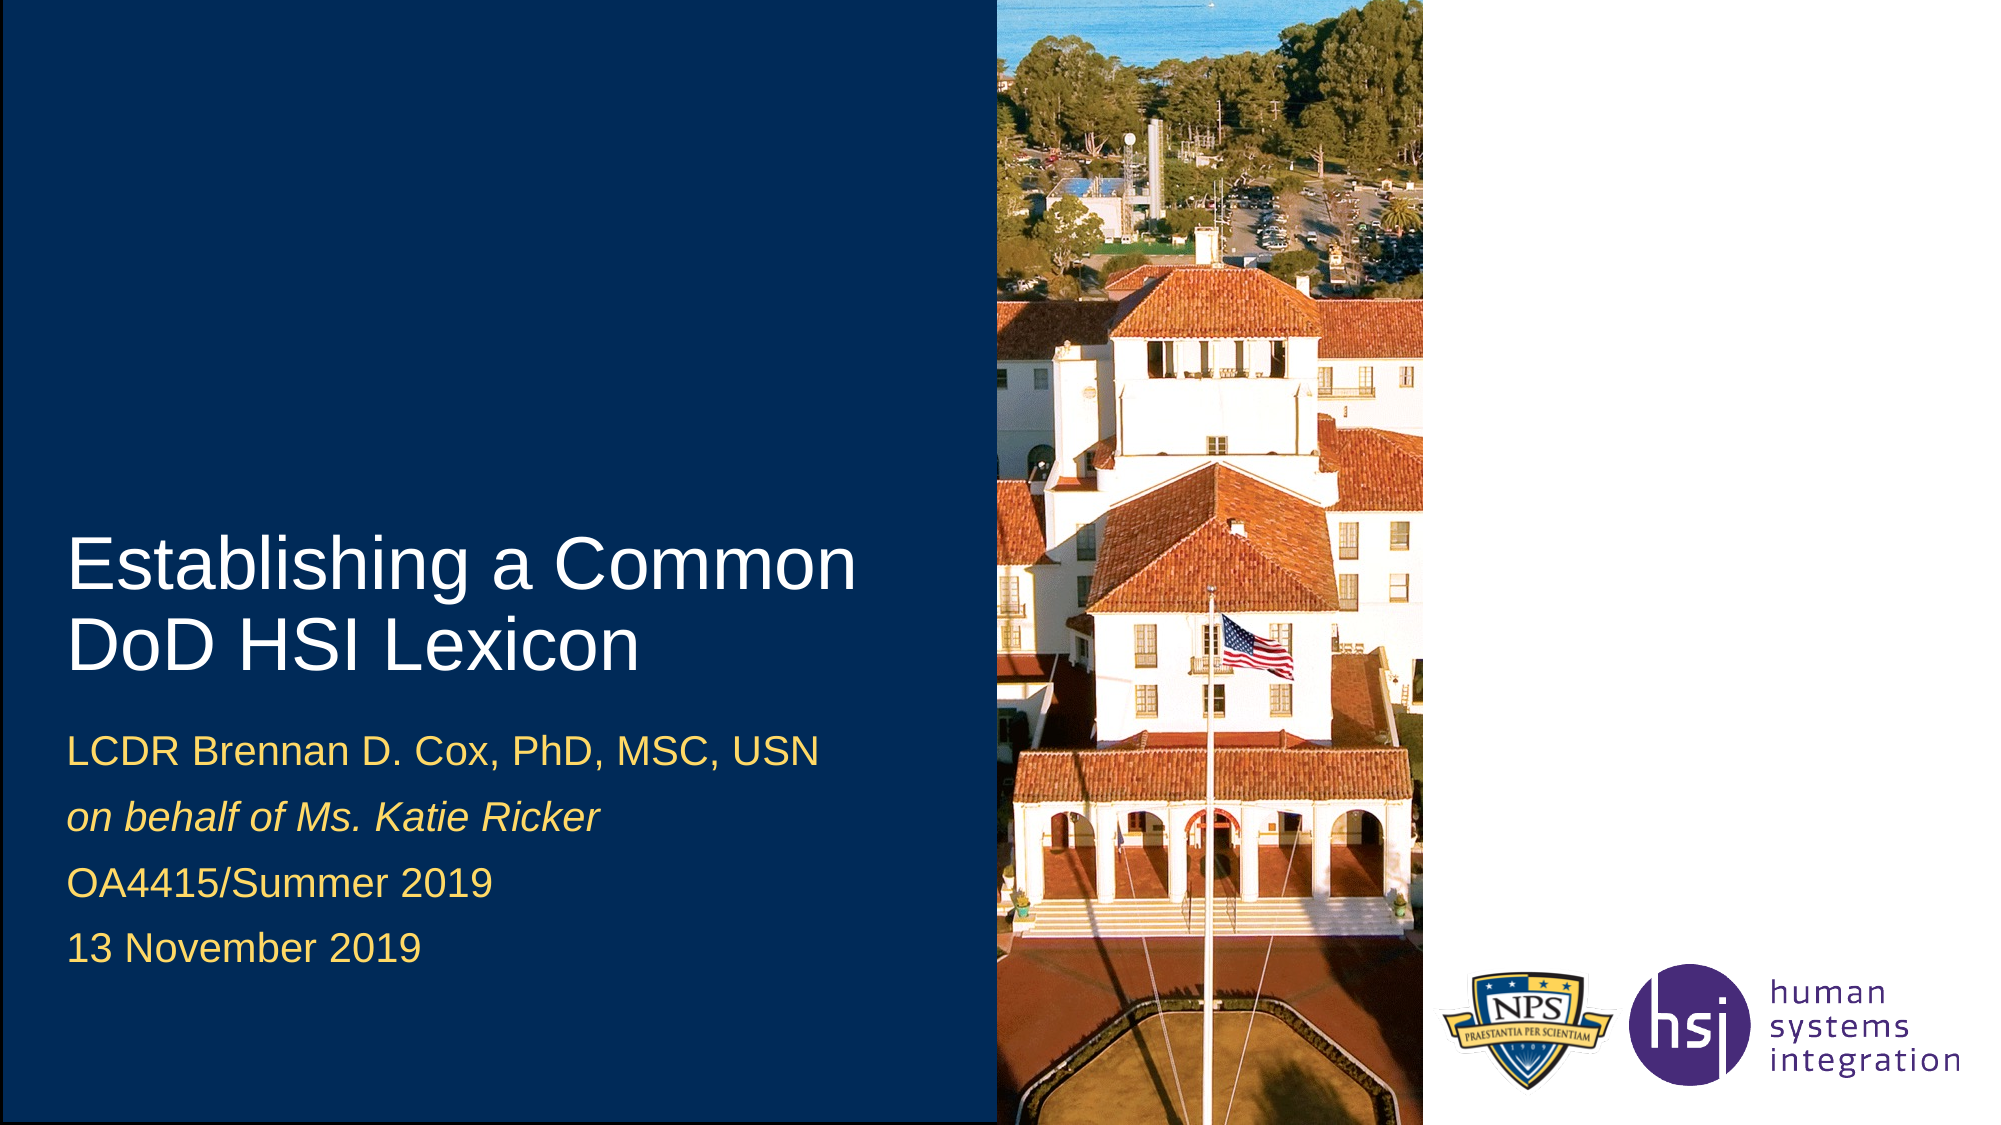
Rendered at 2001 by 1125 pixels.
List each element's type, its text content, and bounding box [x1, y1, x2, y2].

picture [997, 0, 1423, 1125]
subtitle LCDR Brennan D. Cox, PhD, MSC, USN on behalf of Ms. Katie Ricker OA4415/Summer 2019 13 November 2019 [51, 721, 960, 982]
picture [1629, 964, 1959, 1086]
picture [1433, 967, 1623, 1096]
title Establishing a Common DoD HSI Lexicon [51, 207, 960, 695]
